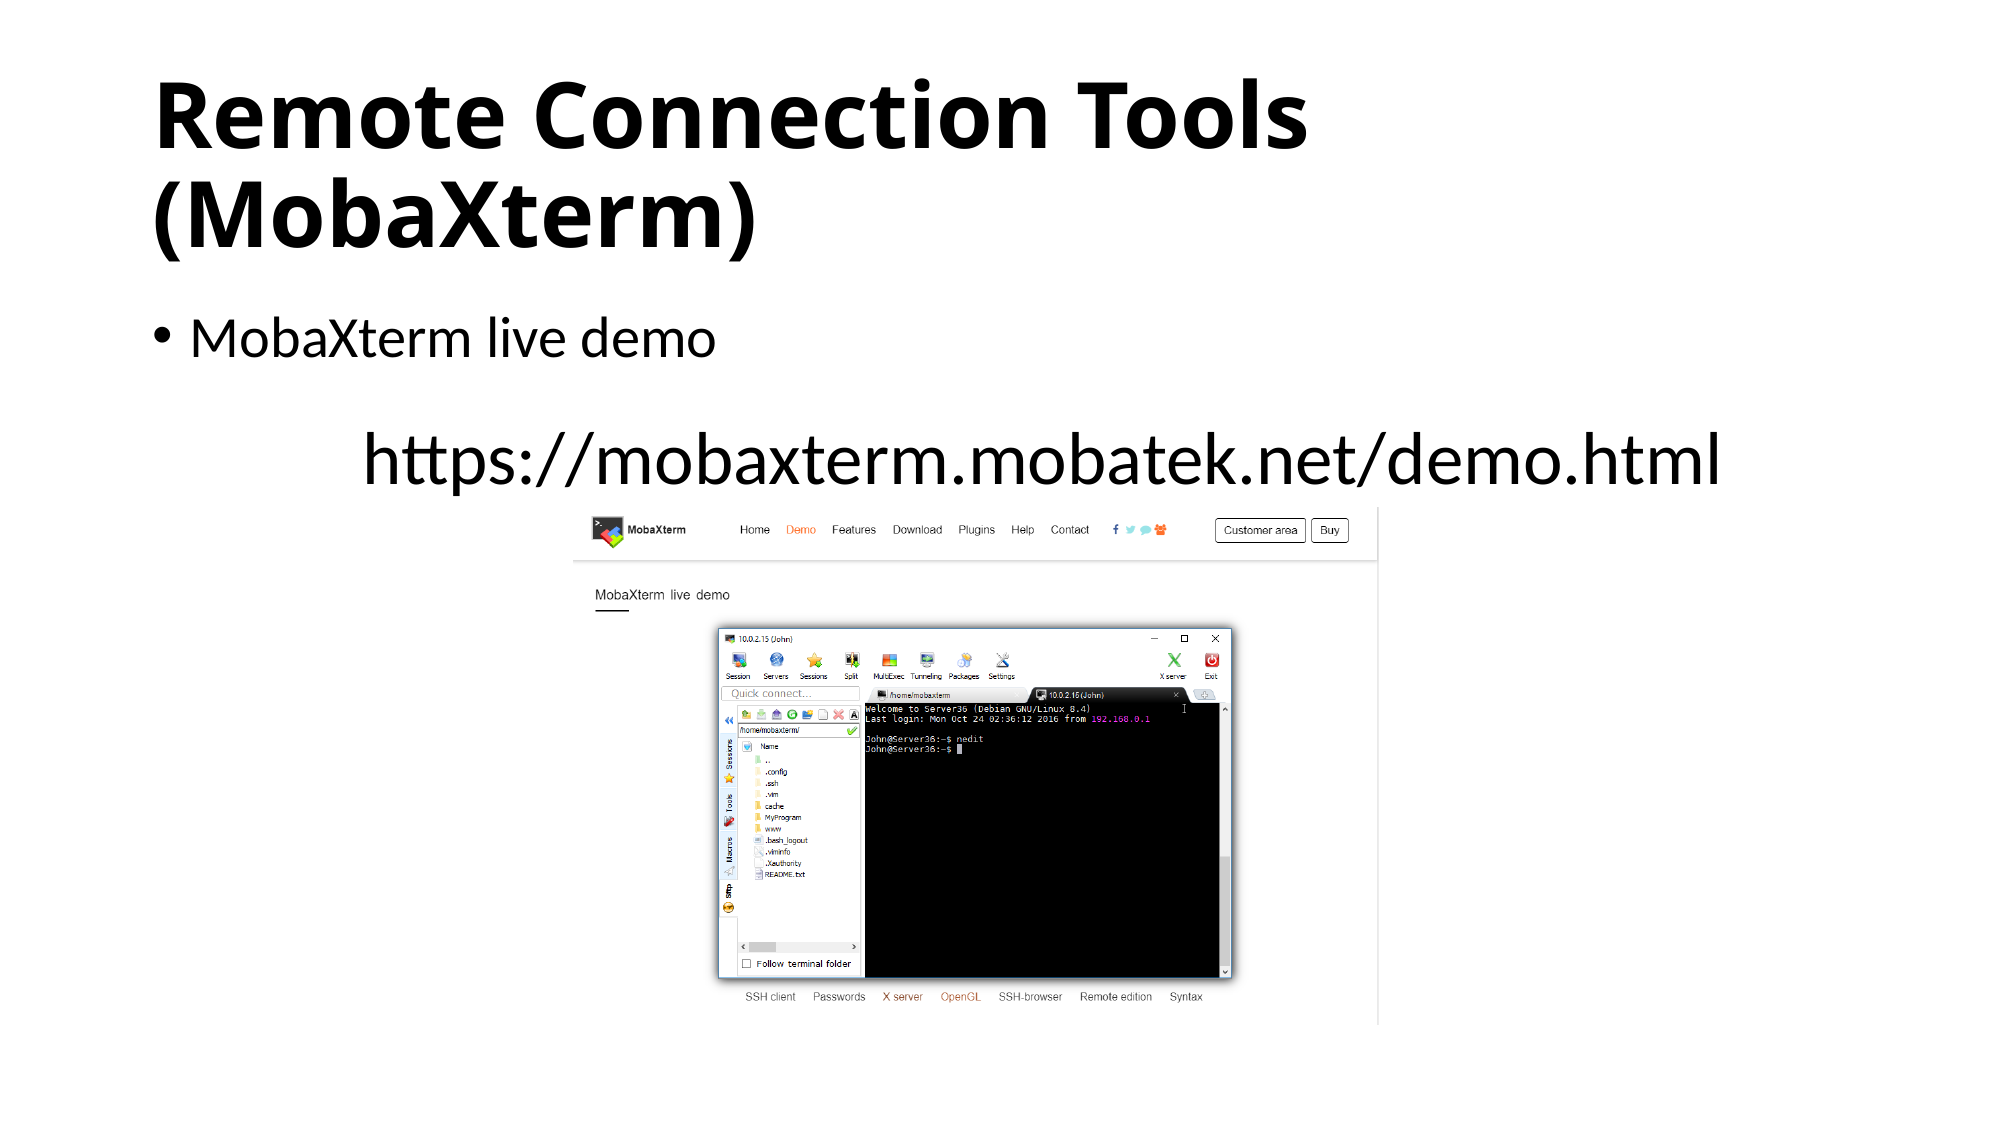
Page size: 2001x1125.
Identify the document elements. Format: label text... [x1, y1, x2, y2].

text_box https://mobaxterm.mobatek.net/demo.html [347, 401, 1747, 507]
title Remote Connection Tools (MobaXterm) [137, 59, 1863, 278]
list MobaXterm live demo [137, 299, 2000, 611]
picture [572, 507, 1379, 1025]
